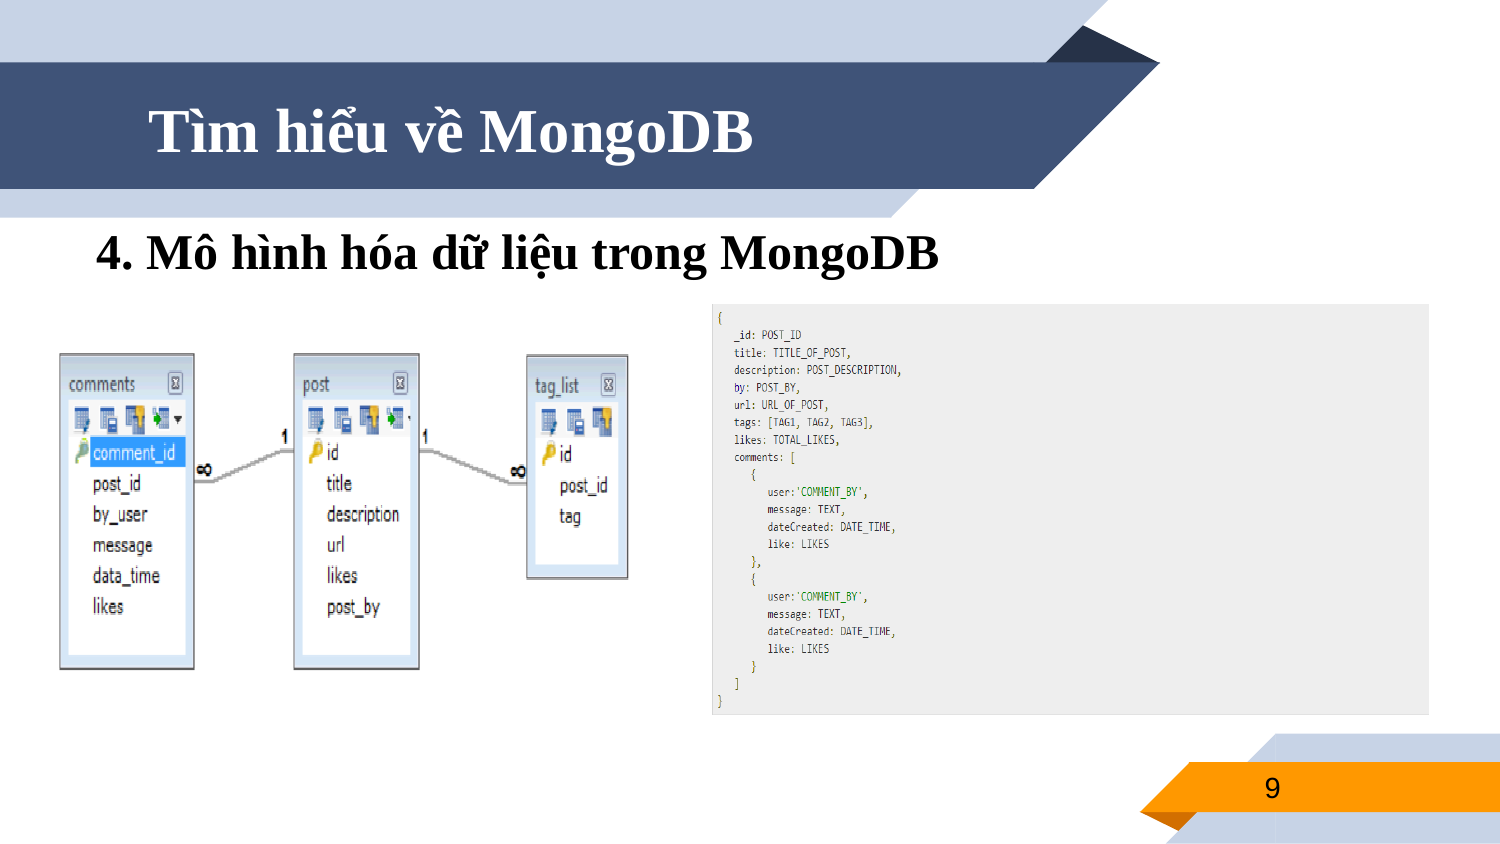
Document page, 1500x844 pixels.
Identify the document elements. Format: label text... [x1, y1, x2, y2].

text_box 4. Mô hình hóa dữ liệu trong MongoDB [81, 212, 1349, 287]
picture [17, 304, 689, 715]
slide_number 9 [1249, 760, 1494, 813]
picture [712, 304, 1429, 715]
title Tìm hiểu về MongoDB [133, 64, 1035, 190]
